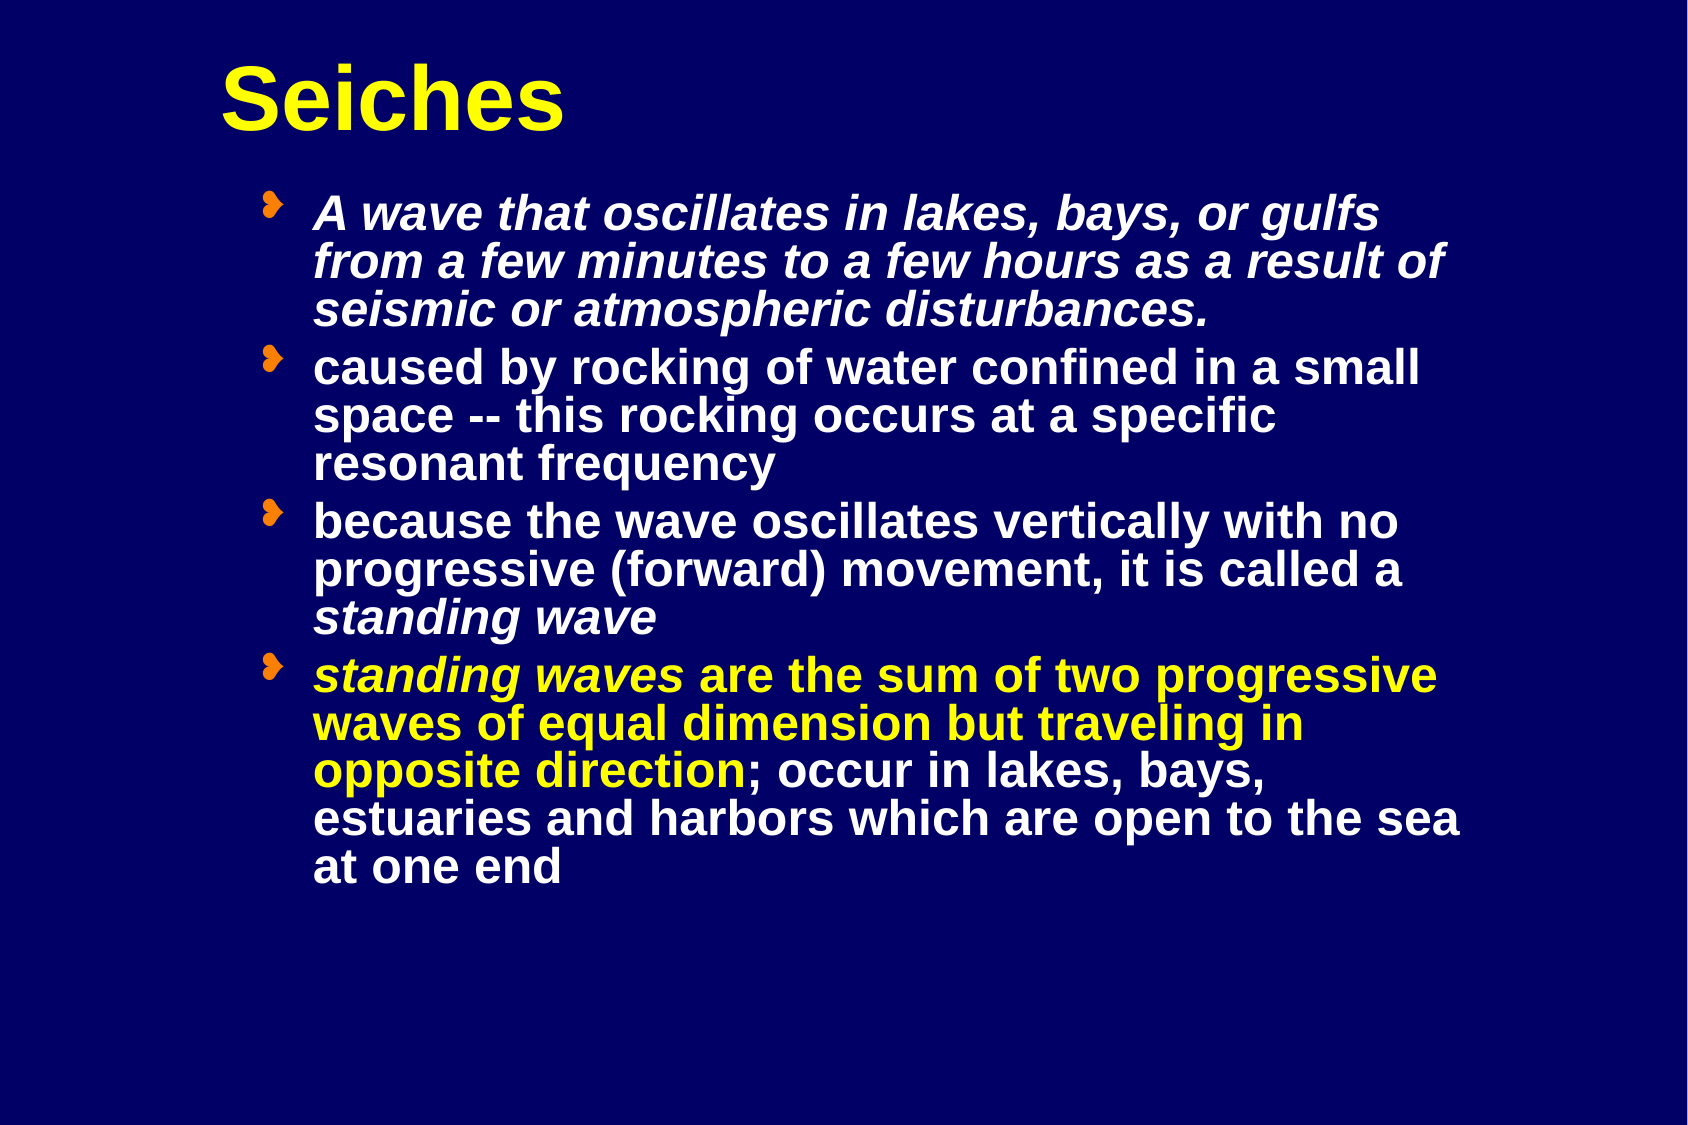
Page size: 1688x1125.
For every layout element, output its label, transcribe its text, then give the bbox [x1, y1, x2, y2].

list A wave that oscillates in lakes, bays, or gulfs from a few minutes to a few hours as a result of seismic or atmospheric disturbances. caused by rocking of water confined in a small space -- this rocking occurs at a specific resonant frequency because the wave oscillates vertically with no progressive (forward) movement, it is called a standing wave standing waves are the sum of two progressive waves of equal dimension but traveling in opposite direction; occur in lakes, bays, estuaries and harbors which are open to the sea at one end [240, 184, 1506, 1036]
title Seiches [0, 0, 1138, 188]
